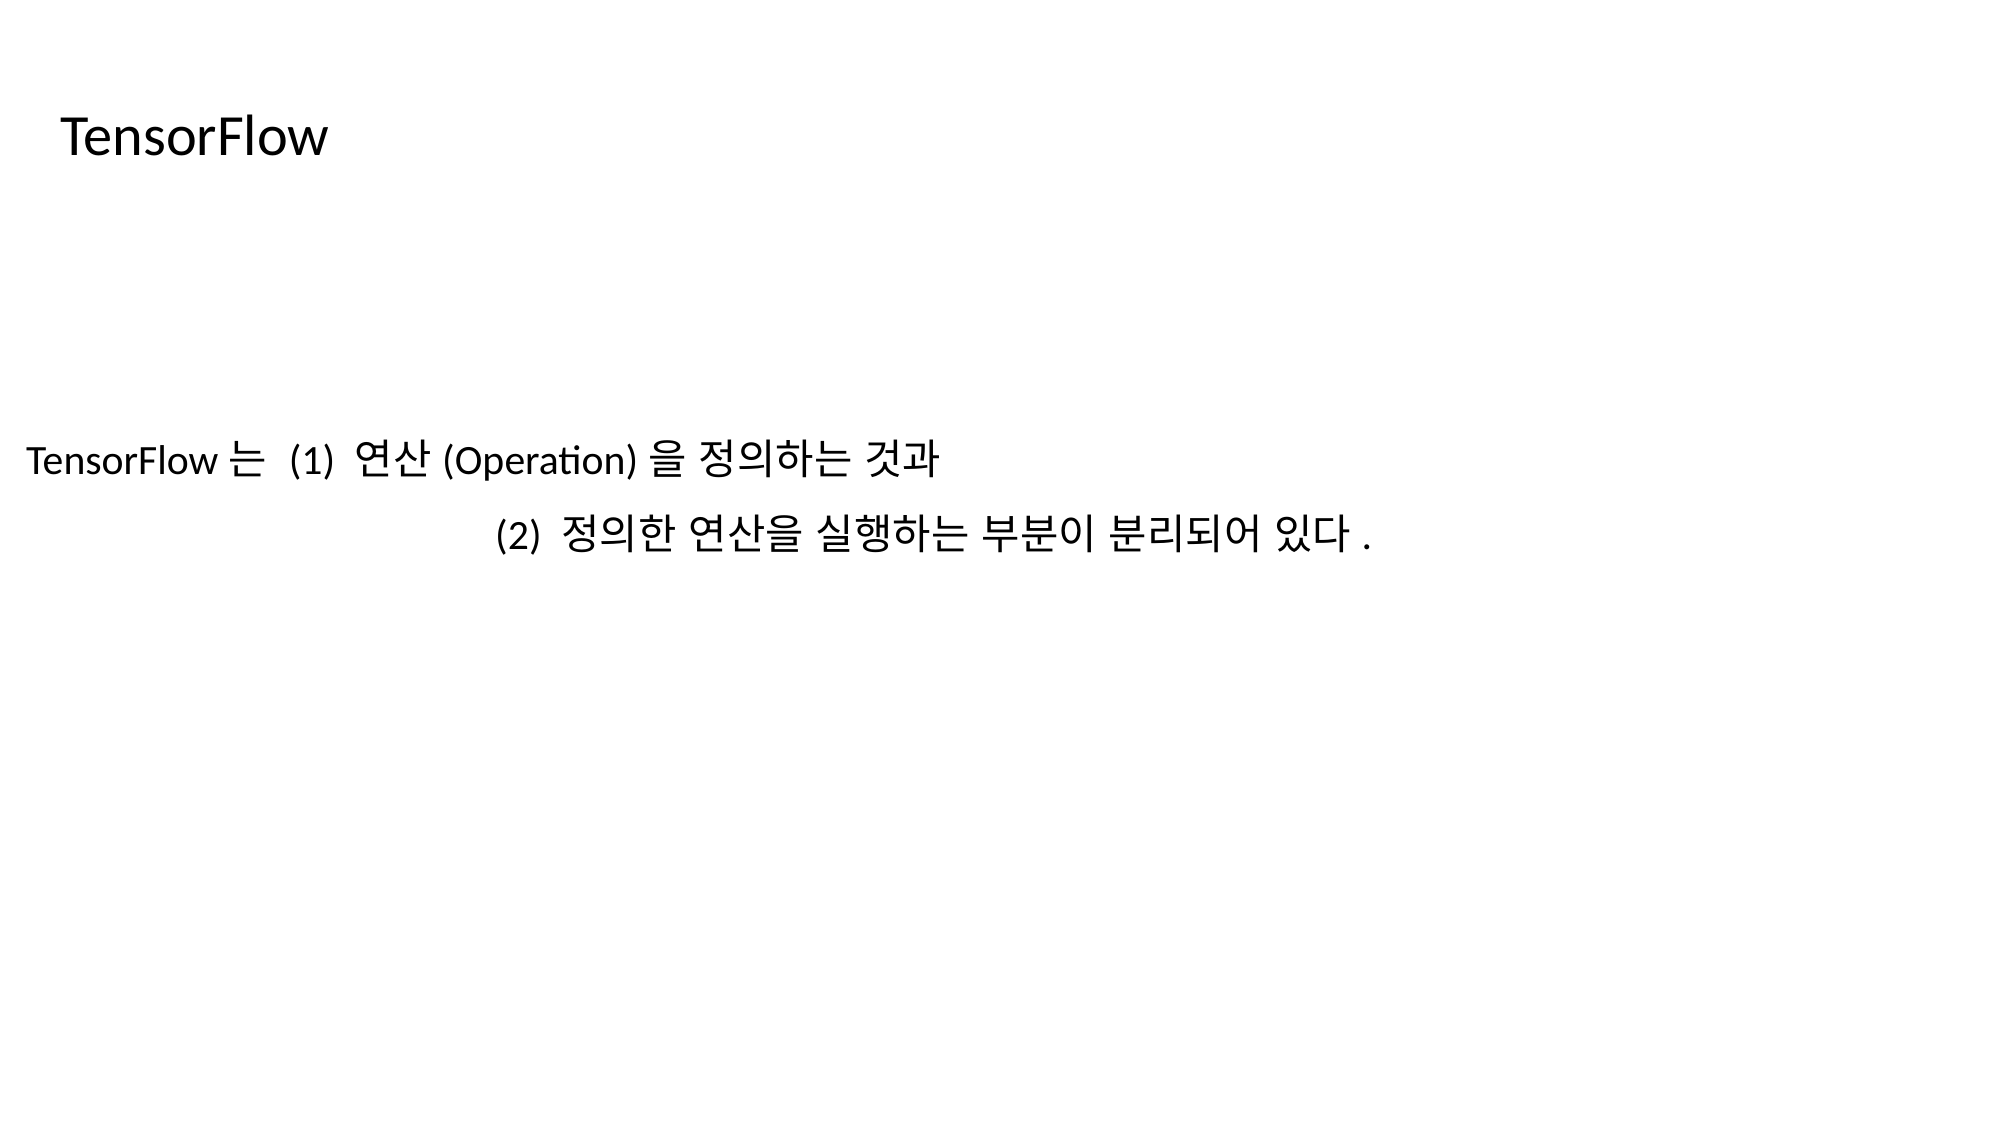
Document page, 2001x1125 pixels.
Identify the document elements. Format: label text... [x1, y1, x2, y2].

text_box TensorFlow는 (1) 연산(Operation)을 정의하는 것과 (2) 정의한 연산을 실행하는 부분이 분리되어 있다. [11, 400, 1387, 566]
text_box TensorFlow [45, 89, 345, 175]
